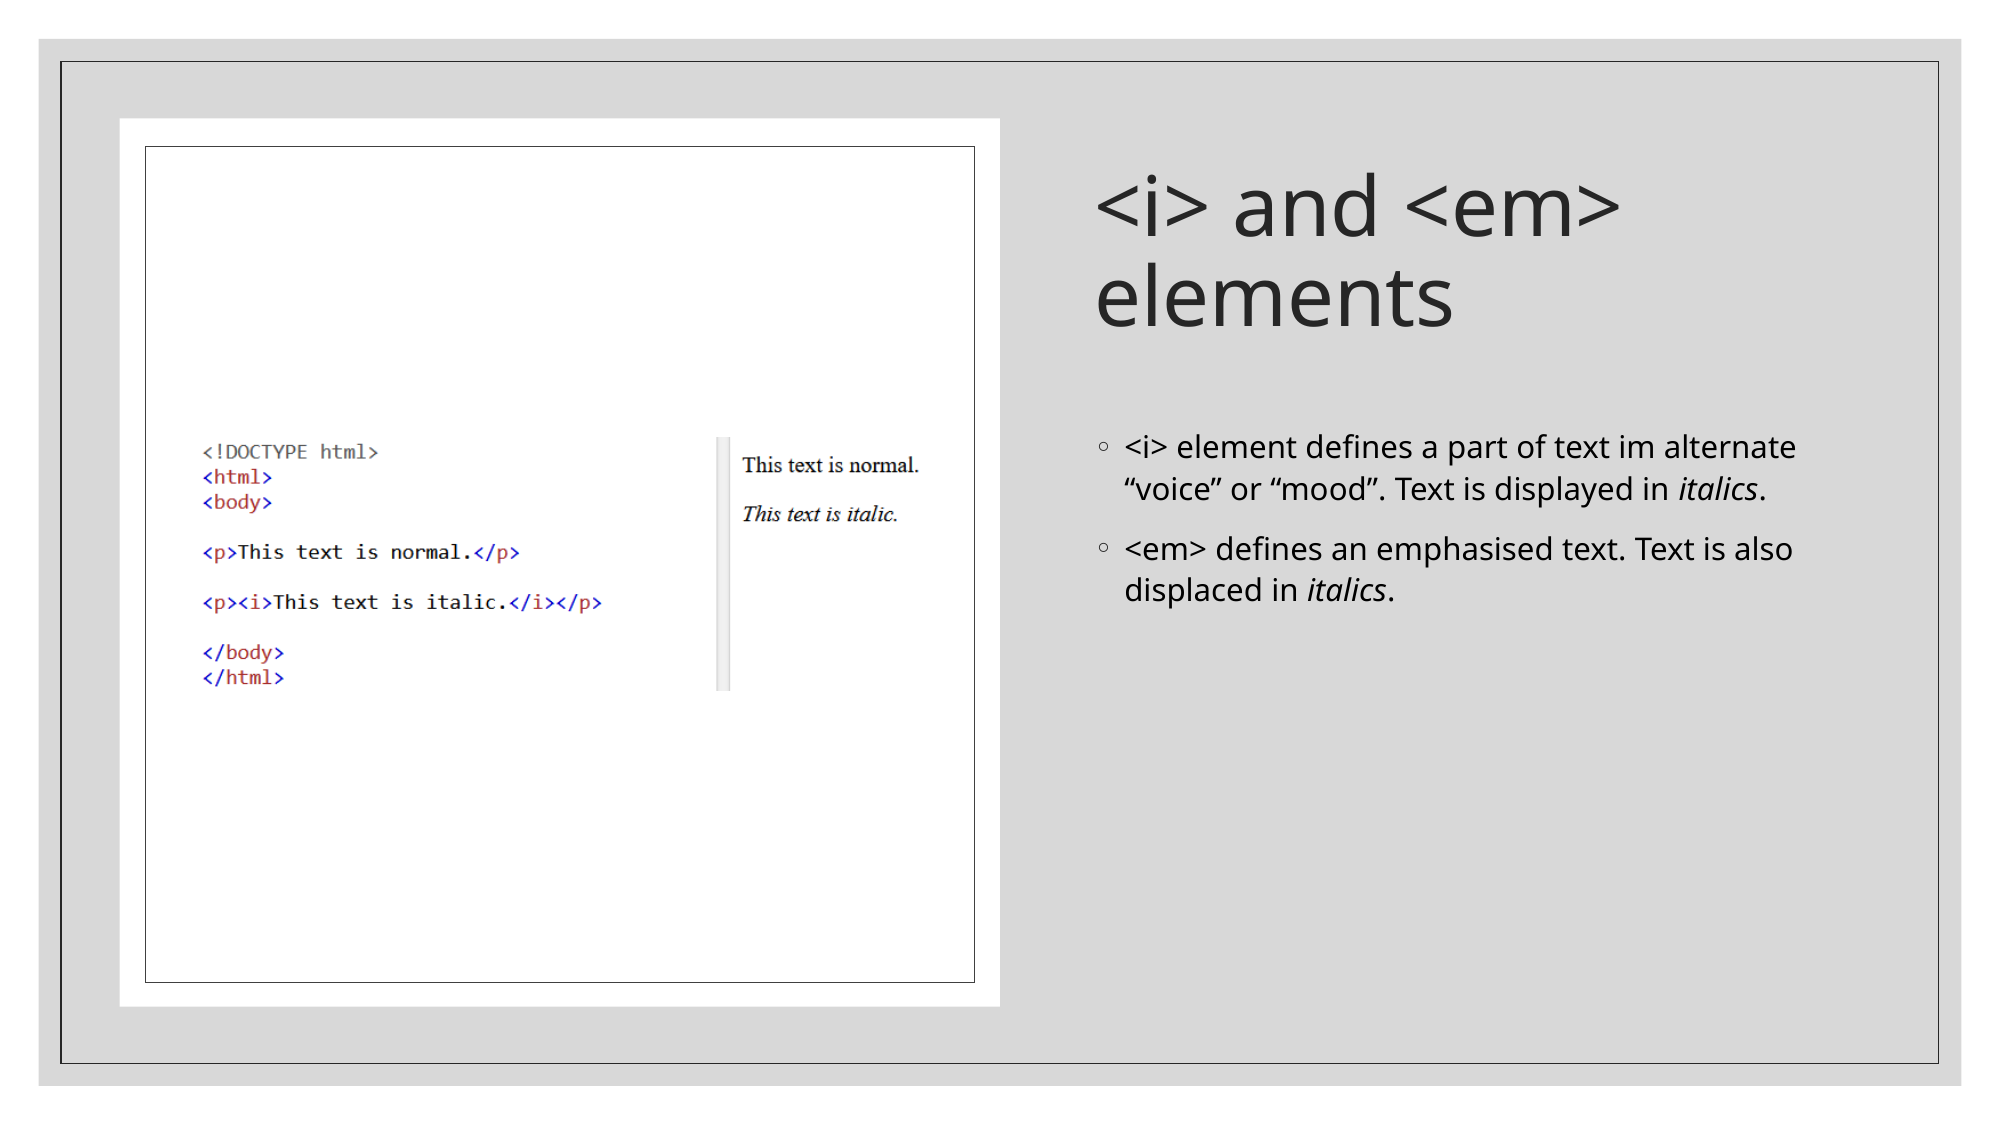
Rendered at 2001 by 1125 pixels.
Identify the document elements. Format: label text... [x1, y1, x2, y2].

text_box [145, 146, 975, 983]
list <i> element defines a part of text im alternate “voice” or “mood”. Text is displayed in italics. <em> defines an emphasised text. Text is also displaced in italics. [1079, 416, 1893, 990]
picture [197, 437, 922, 691]
text_box [119, 118, 1000, 1007]
title <i> and <em> elements [1079, 119, 1893, 390]
